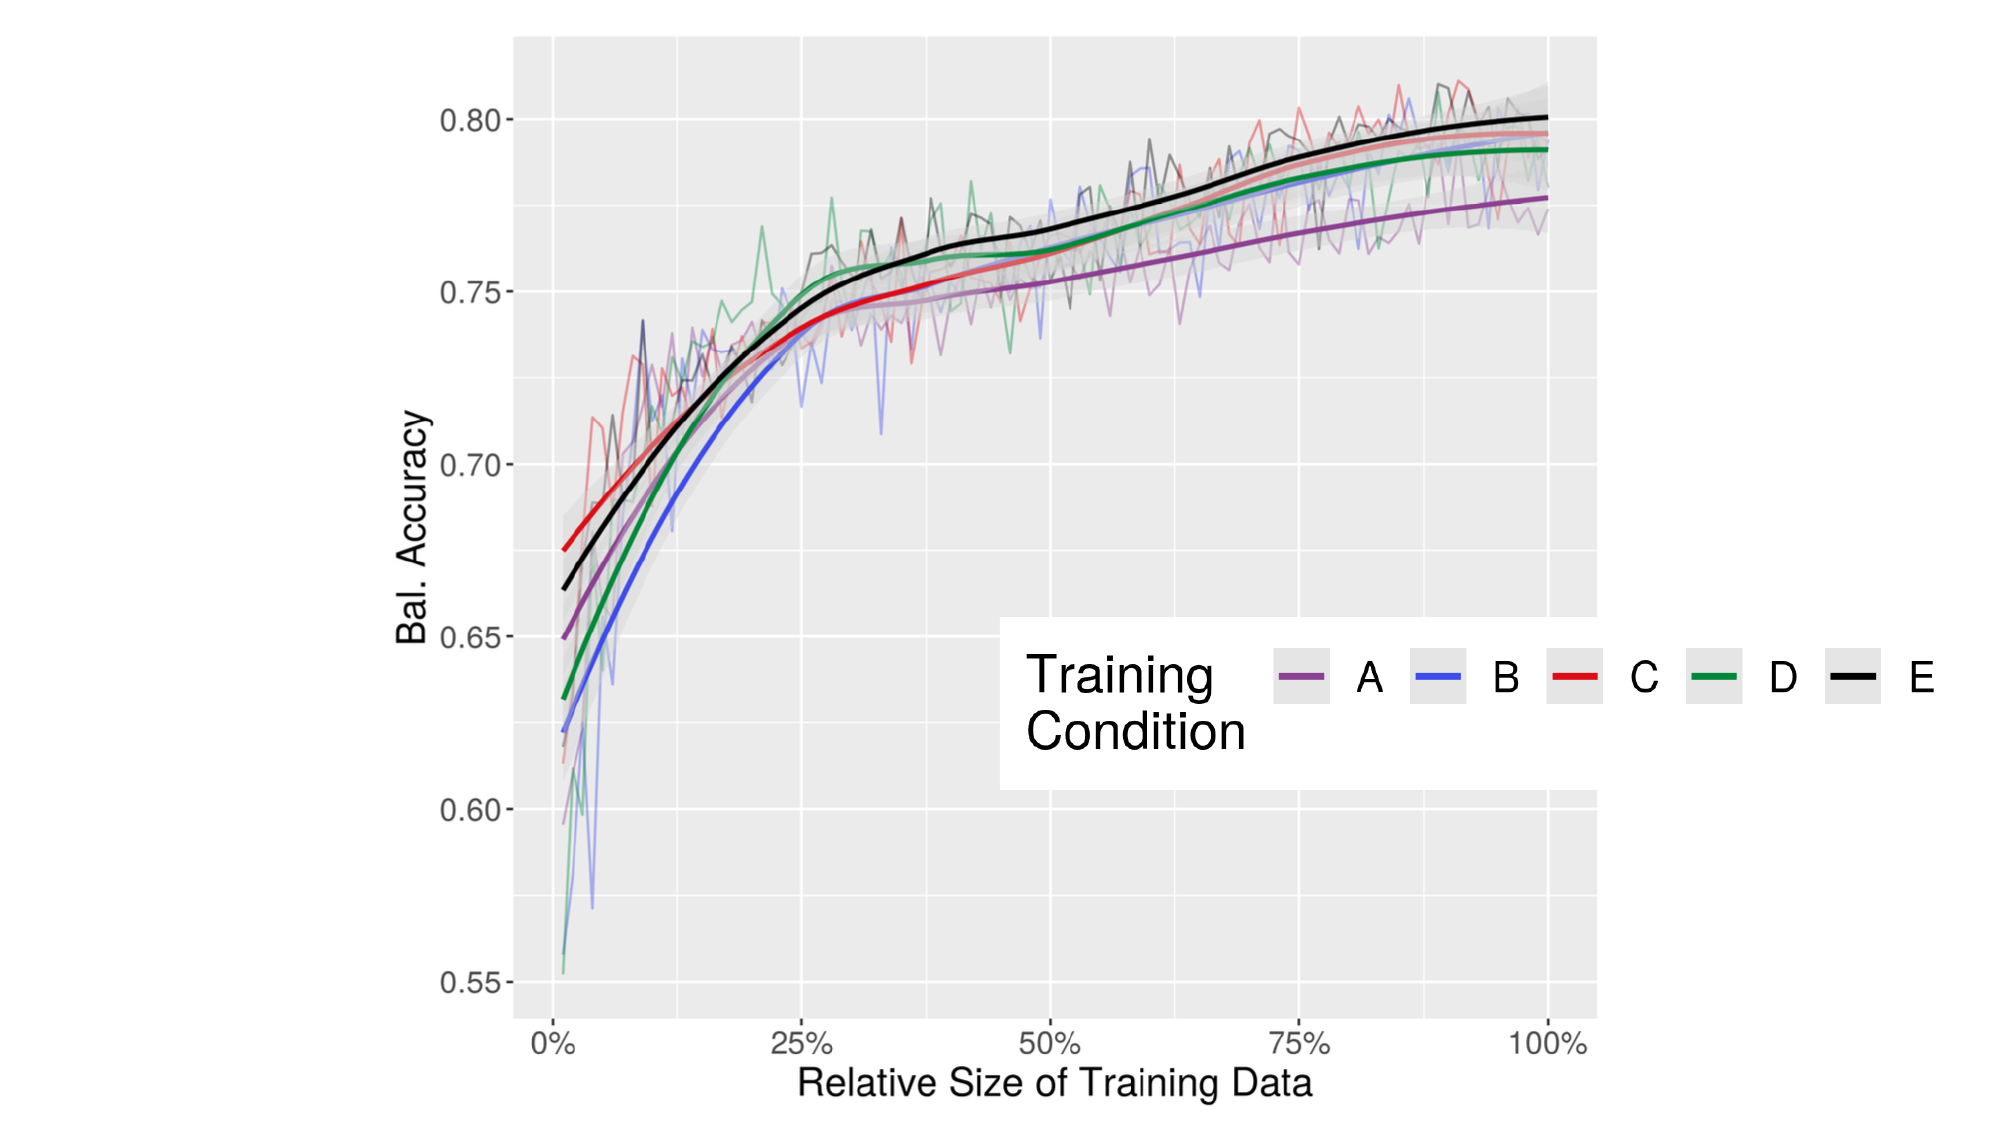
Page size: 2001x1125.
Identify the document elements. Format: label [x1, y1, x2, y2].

picture [362, 0, 1983, 1125]
